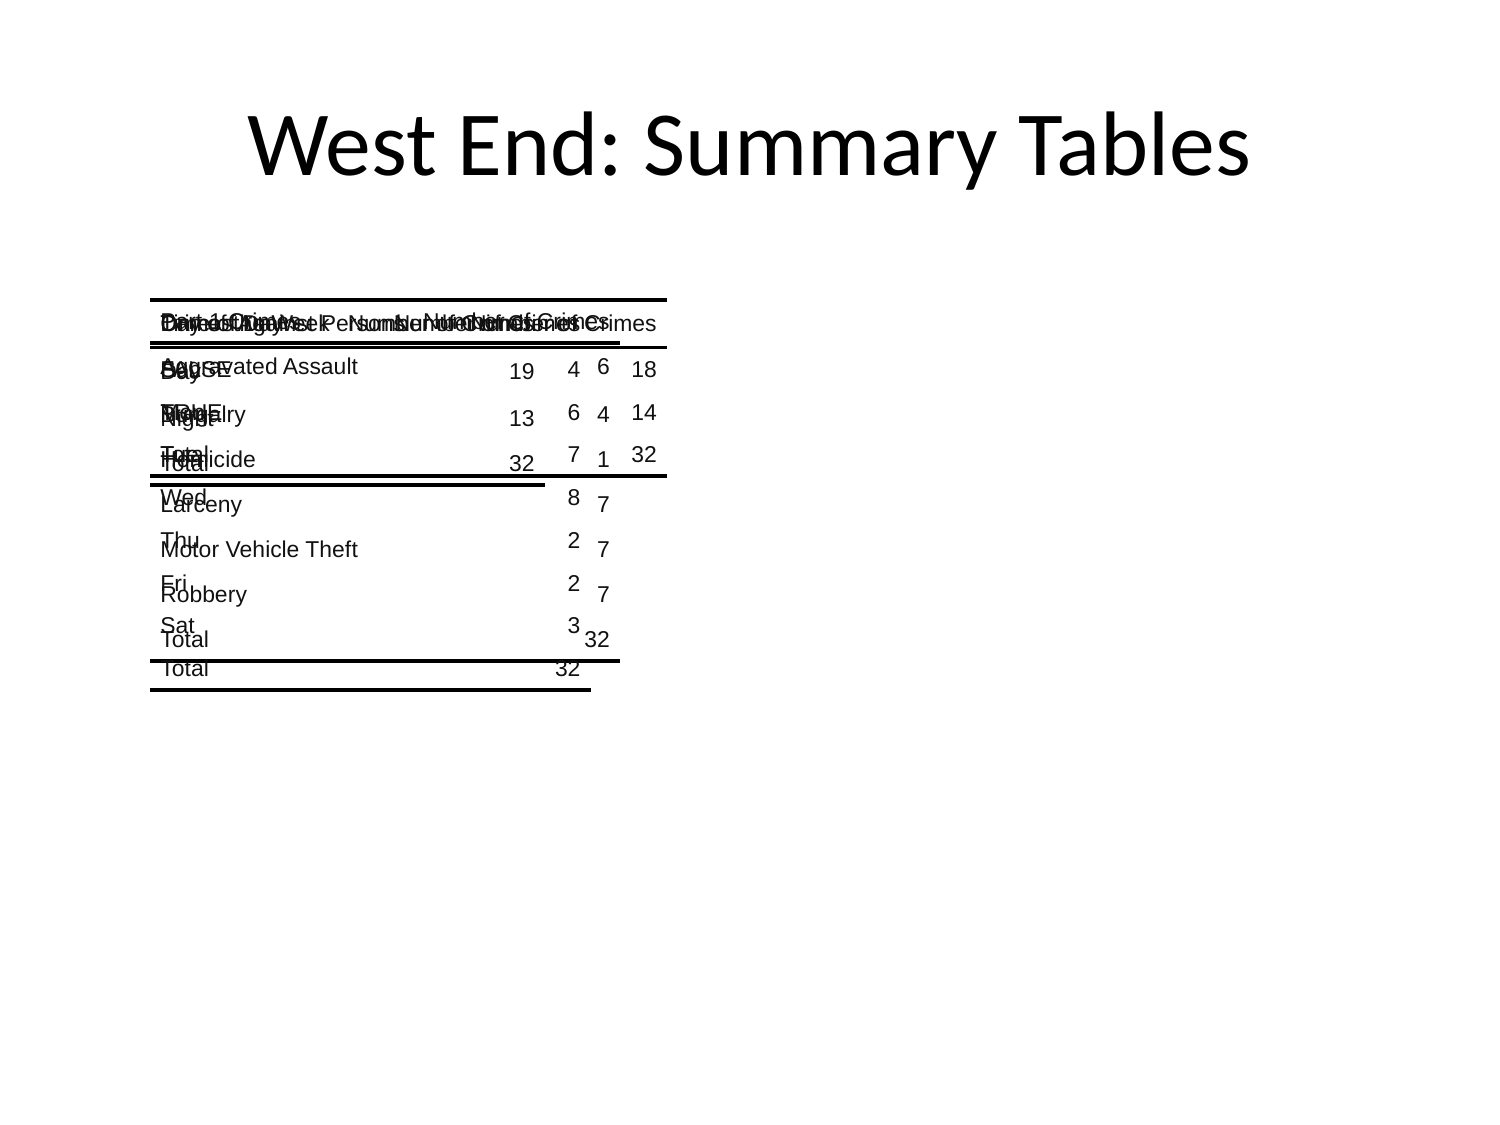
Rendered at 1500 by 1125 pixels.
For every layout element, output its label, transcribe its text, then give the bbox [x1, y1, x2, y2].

table_cell 14 [545, 391, 667, 433]
title West End: Summary Tables [75, 45, 1425, 233]
table_cell 7 [591, 480, 620, 528]
table_cell 3 [362, 604, 591, 647]
table_cell 19 [316, 349, 545, 395]
table_cell 8 [362, 478, 591, 519]
table_cell Sat [150, 604, 362, 647]
table_cell 7 [591, 528, 620, 571]
table_cell 32 [316, 442, 545, 483]
table_cell Thu [150, 519, 362, 562]
table_cell 13 [316, 395, 545, 442]
table_cell 2 [362, 519, 591, 562]
table_cell 2 [362, 562, 591, 604]
table_cell 18 [545, 349, 667, 391]
table_cell 32 [362, 647, 591, 688]
table_cell 32 [545, 433, 667, 474]
table_cell Wed [150, 487, 362, 519]
table_cell 32 [591, 618, 620, 659]
table_header Number of Crimes [316, 302, 545, 346]
table_cell 7 [591, 571, 620, 618]
table_header Time of Day [150, 302, 316, 346]
table_cell Total [150, 647, 362, 688]
table_cell Fri [150, 562, 362, 604]
table_header Number of Crimes [545, 302, 667, 346]
table_cell Night [150, 395, 316, 442]
table_cell Total [150, 442, 316, 483]
table_cell Day [150, 349, 316, 395]
